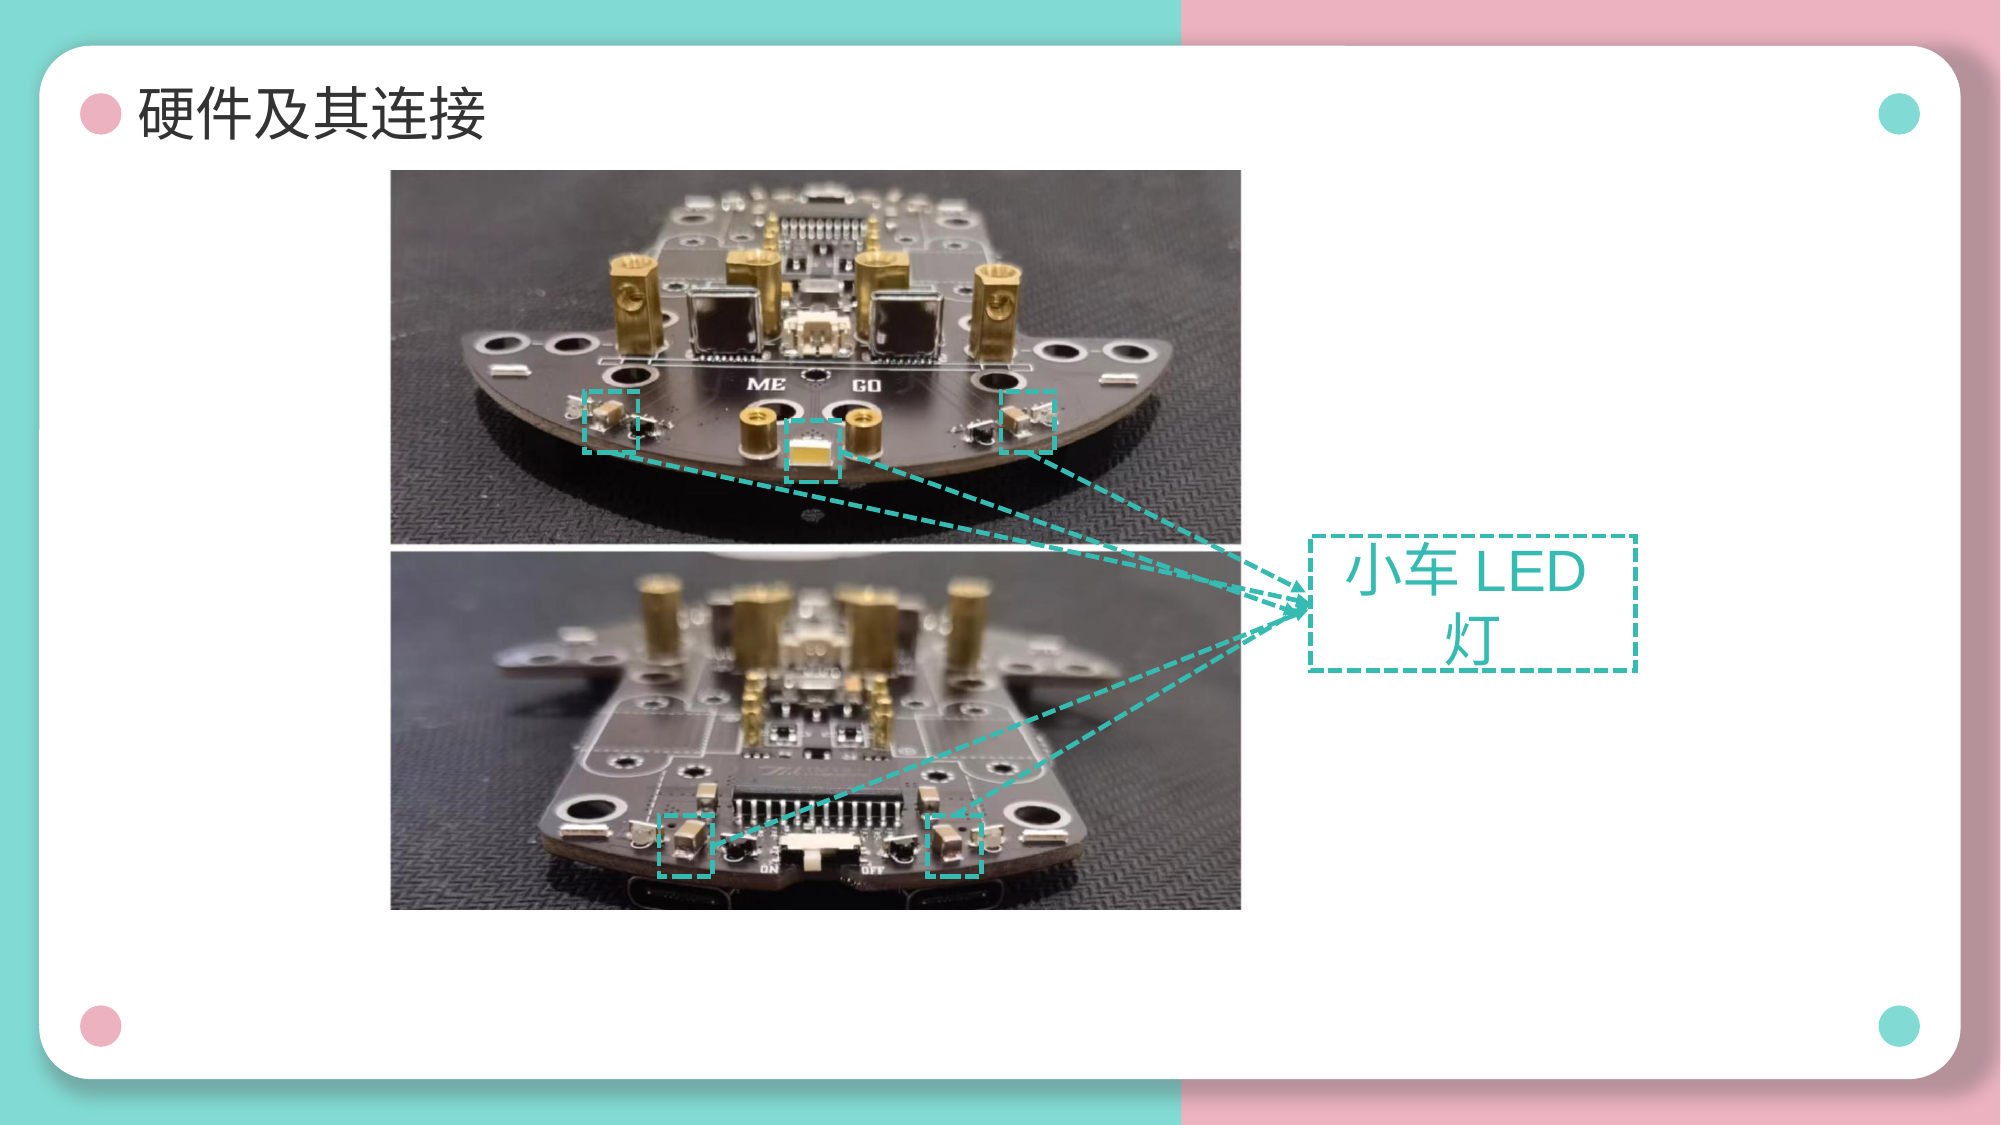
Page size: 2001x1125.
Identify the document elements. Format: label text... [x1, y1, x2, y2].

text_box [383, 170, 1636, 910]
title 硬件及其连接 [137, 77, 976, 157]
